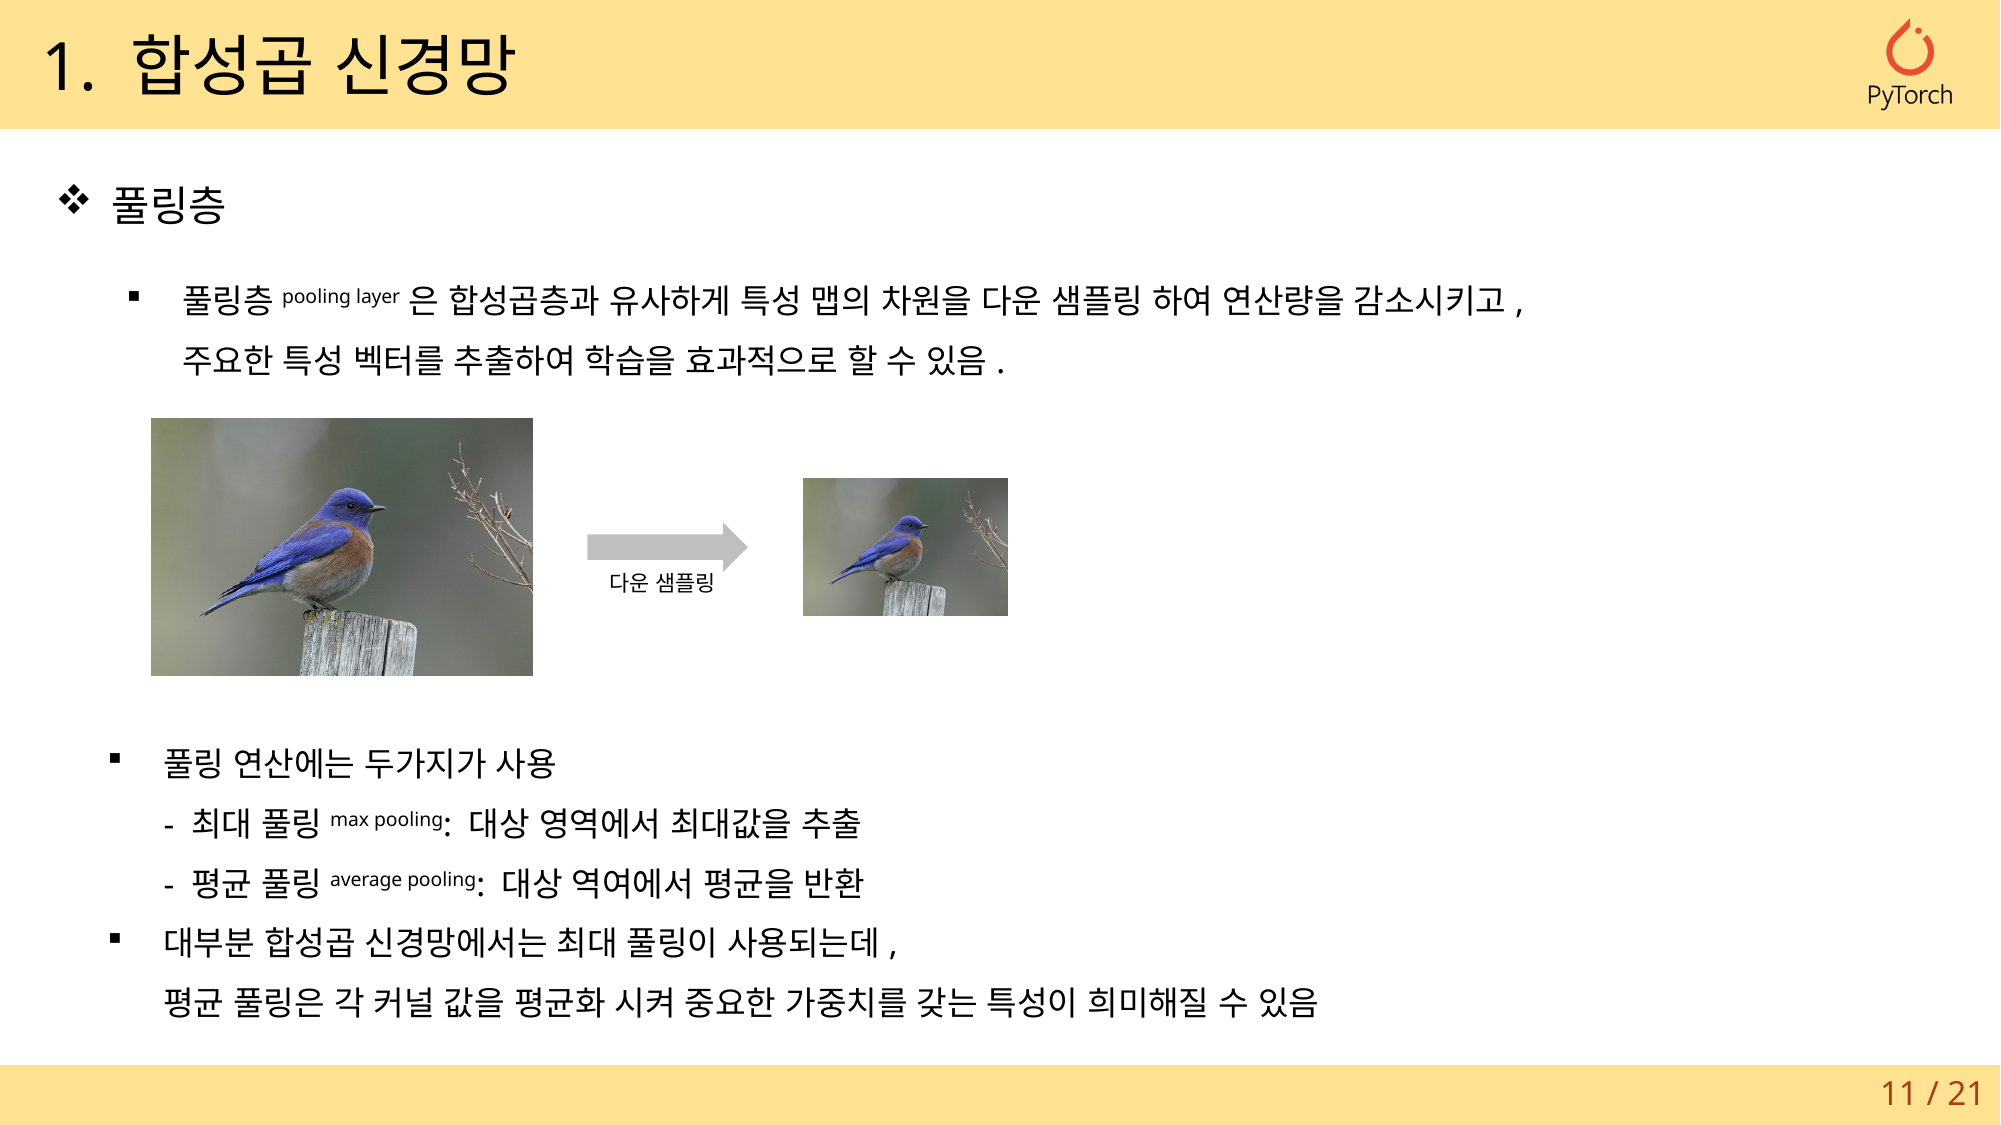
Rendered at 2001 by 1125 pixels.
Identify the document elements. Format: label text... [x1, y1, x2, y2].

text_box 풀링층 [40, 147, 243, 238]
text_box 1. 합성곱 신경망 [26, 16, 533, 112]
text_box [151, 418, 1008, 676]
slide_number 11 / 21 [1550, 1065, 2000, 1125]
picture [1867, 16, 1954, 113]
text_box 풀링층pooling layer은 합성곱층과 유사하게 특성 맵의 차원을 다운 샘플링 하여 연산량을 감소시키고, 주요한 특성 벡터를 추출하여 학습을 효과적으로 할 수 있음. [111, 253, 1548, 388]
text_box 풀링 연산에는 두가지가 사용 - 최대 풀링max pooling: 대상 영역에서 최대값을 추출 - 평균 풀링average pooling: 대상 역여에서 평균을 반환 대부분 합성곱 신경망에서는 최대 풀링이 사용되는데, 평균 풀링은 각 커널 값을 평균화 시켜 중요한 가중치를 갖는 특성이 희미해질 수 있음 [92, 715, 1336, 1030]
